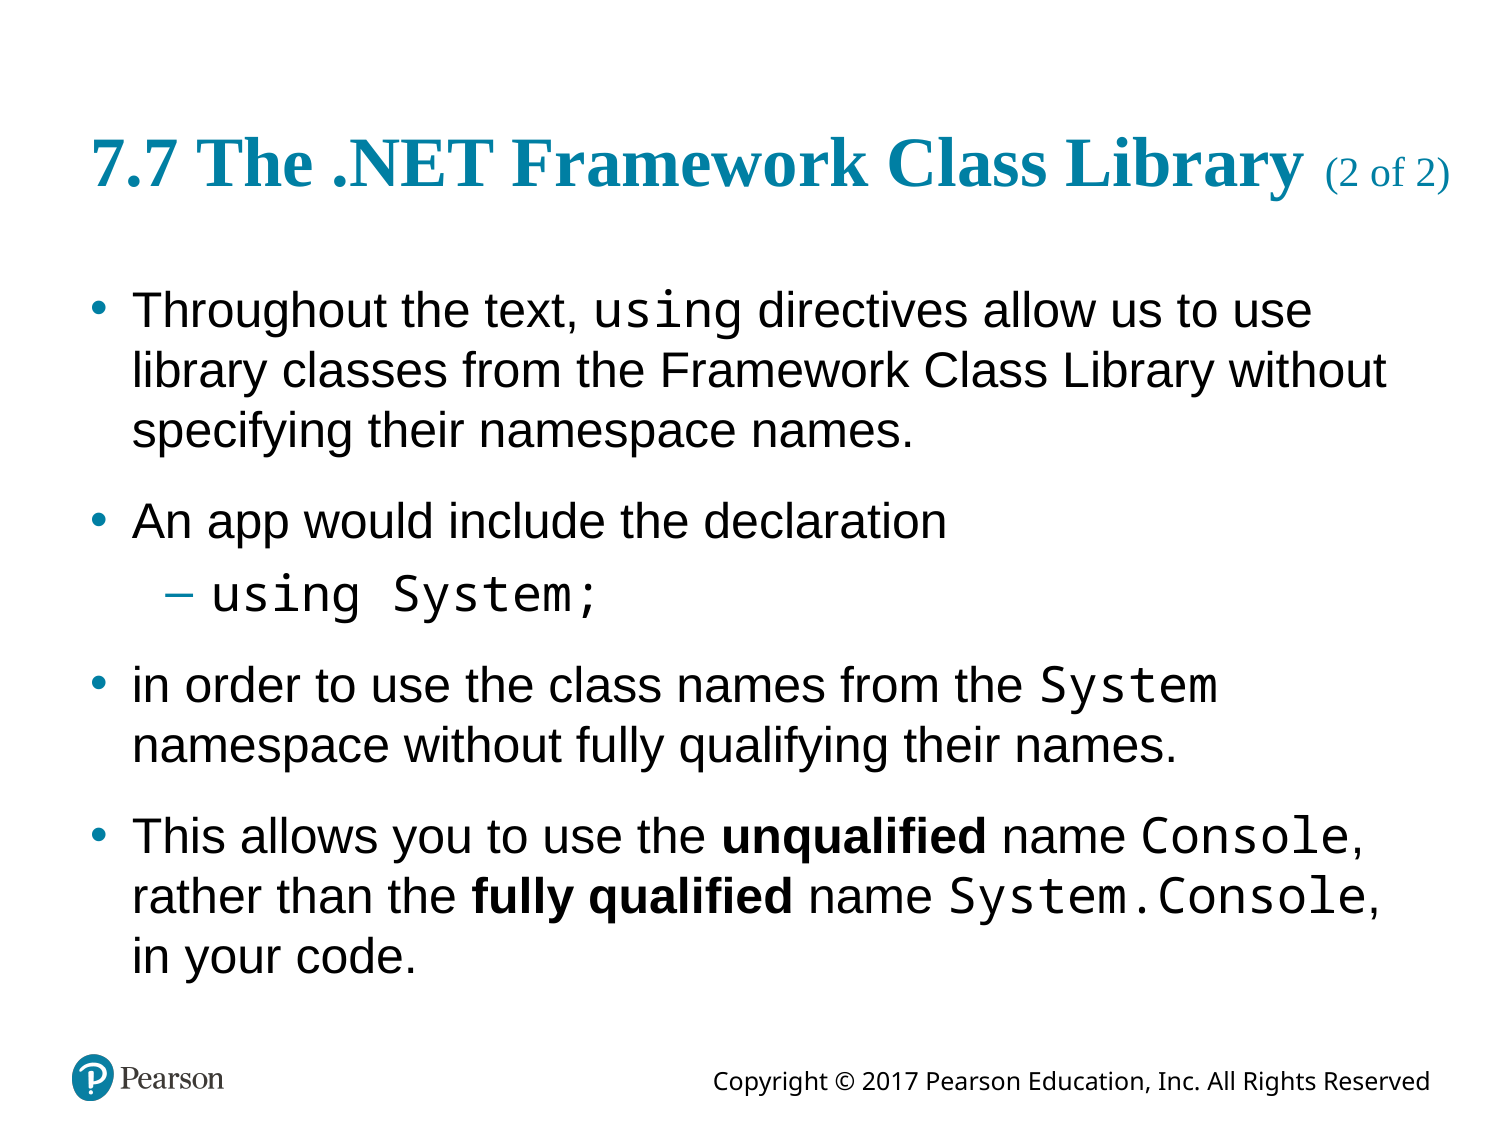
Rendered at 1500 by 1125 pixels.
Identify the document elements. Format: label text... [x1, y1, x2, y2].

picture [72, 1054, 88, 1070]
picture [80, 1063, 106, 1088]
picture [72, 1087, 83, 1101]
list Throughout the text, using directives allow us to use library classes from the Framework Class Library without specifying their namespace names. An app would include the declaration using System; in order to use the class names from the System namespace without fully qualifying their names. This allows you to use the unqualified name Console, rather than the fully qualified name System.Console, in your code. [75, 262, 1425, 1005]
title 7.7 The .NET Framework Class Library (2 of 2) [75, 35, 1467, 216]
picture [98, 1054, 224, 1101]
